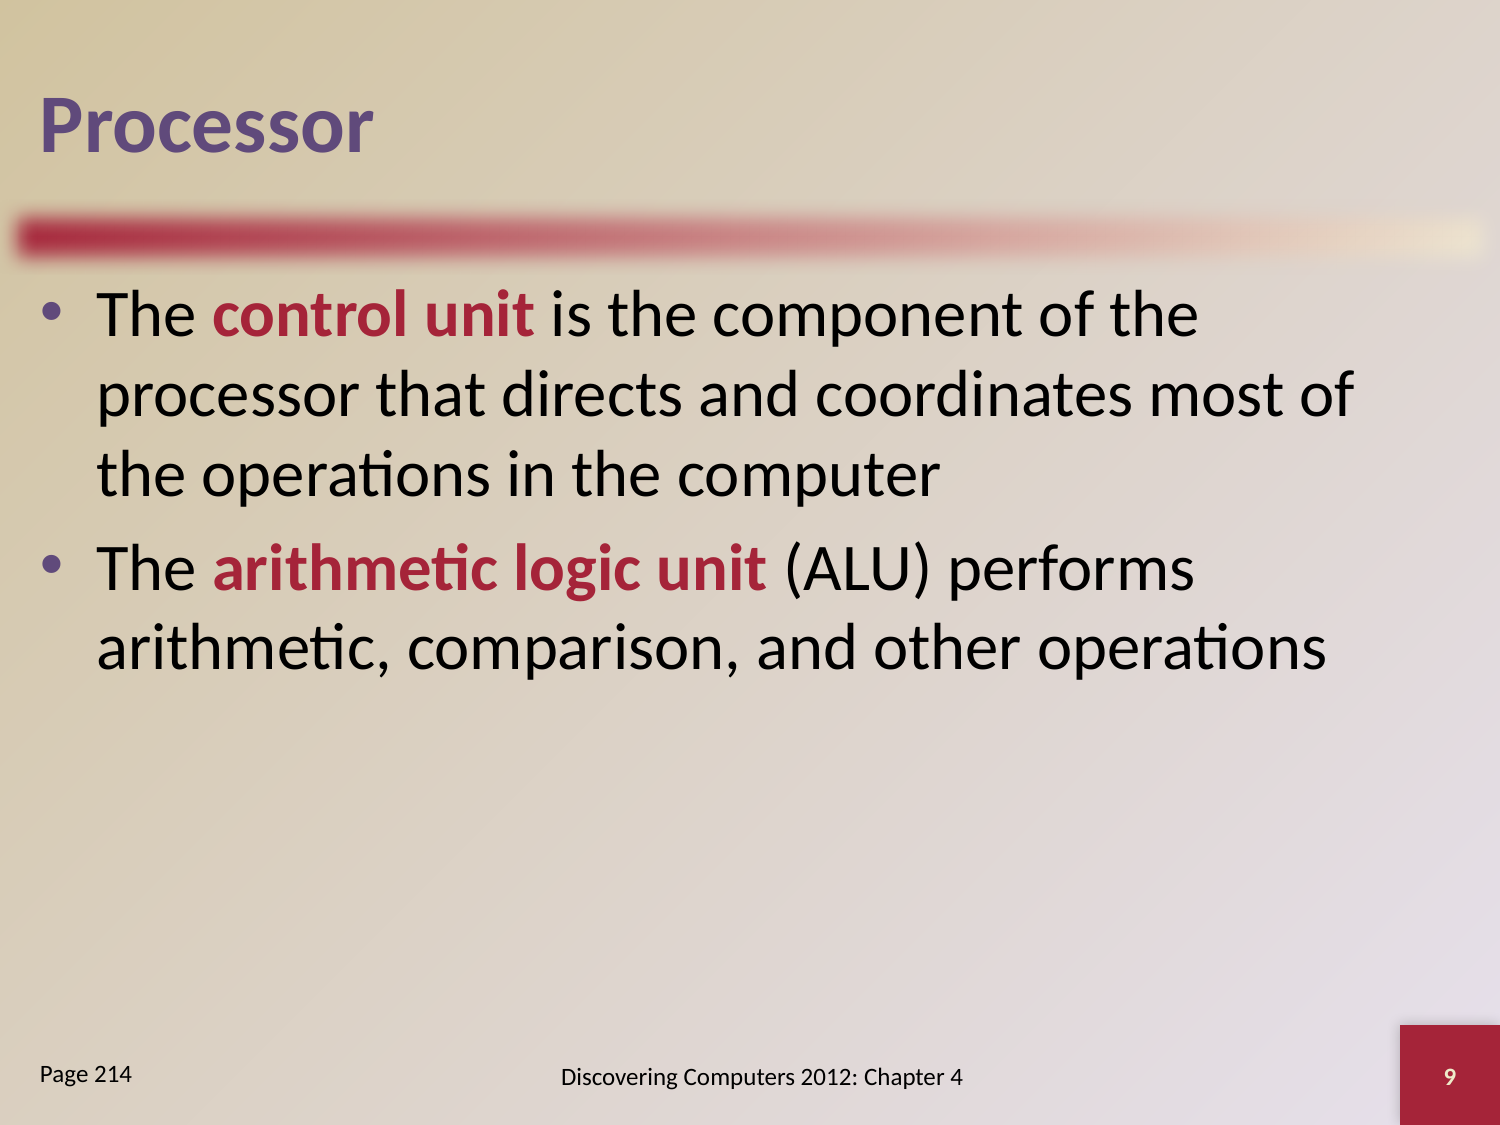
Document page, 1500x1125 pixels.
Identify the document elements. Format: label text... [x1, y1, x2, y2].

list Page 214 [24, 1050, 300, 1125]
list The control unit is the component of the processor that directs and coordinates most of the operations in the computer The arithmetic logic unit (ALU) performs arithmetic, comparison, and other operations [24, 262, 1475, 1025]
slide_number 9 [1400, 1025, 1500, 1125]
title Processor [24, 24, 1475, 213]
footer Discovering Computers 2012: Chapter 4 [450, 1037, 1075, 1113]
